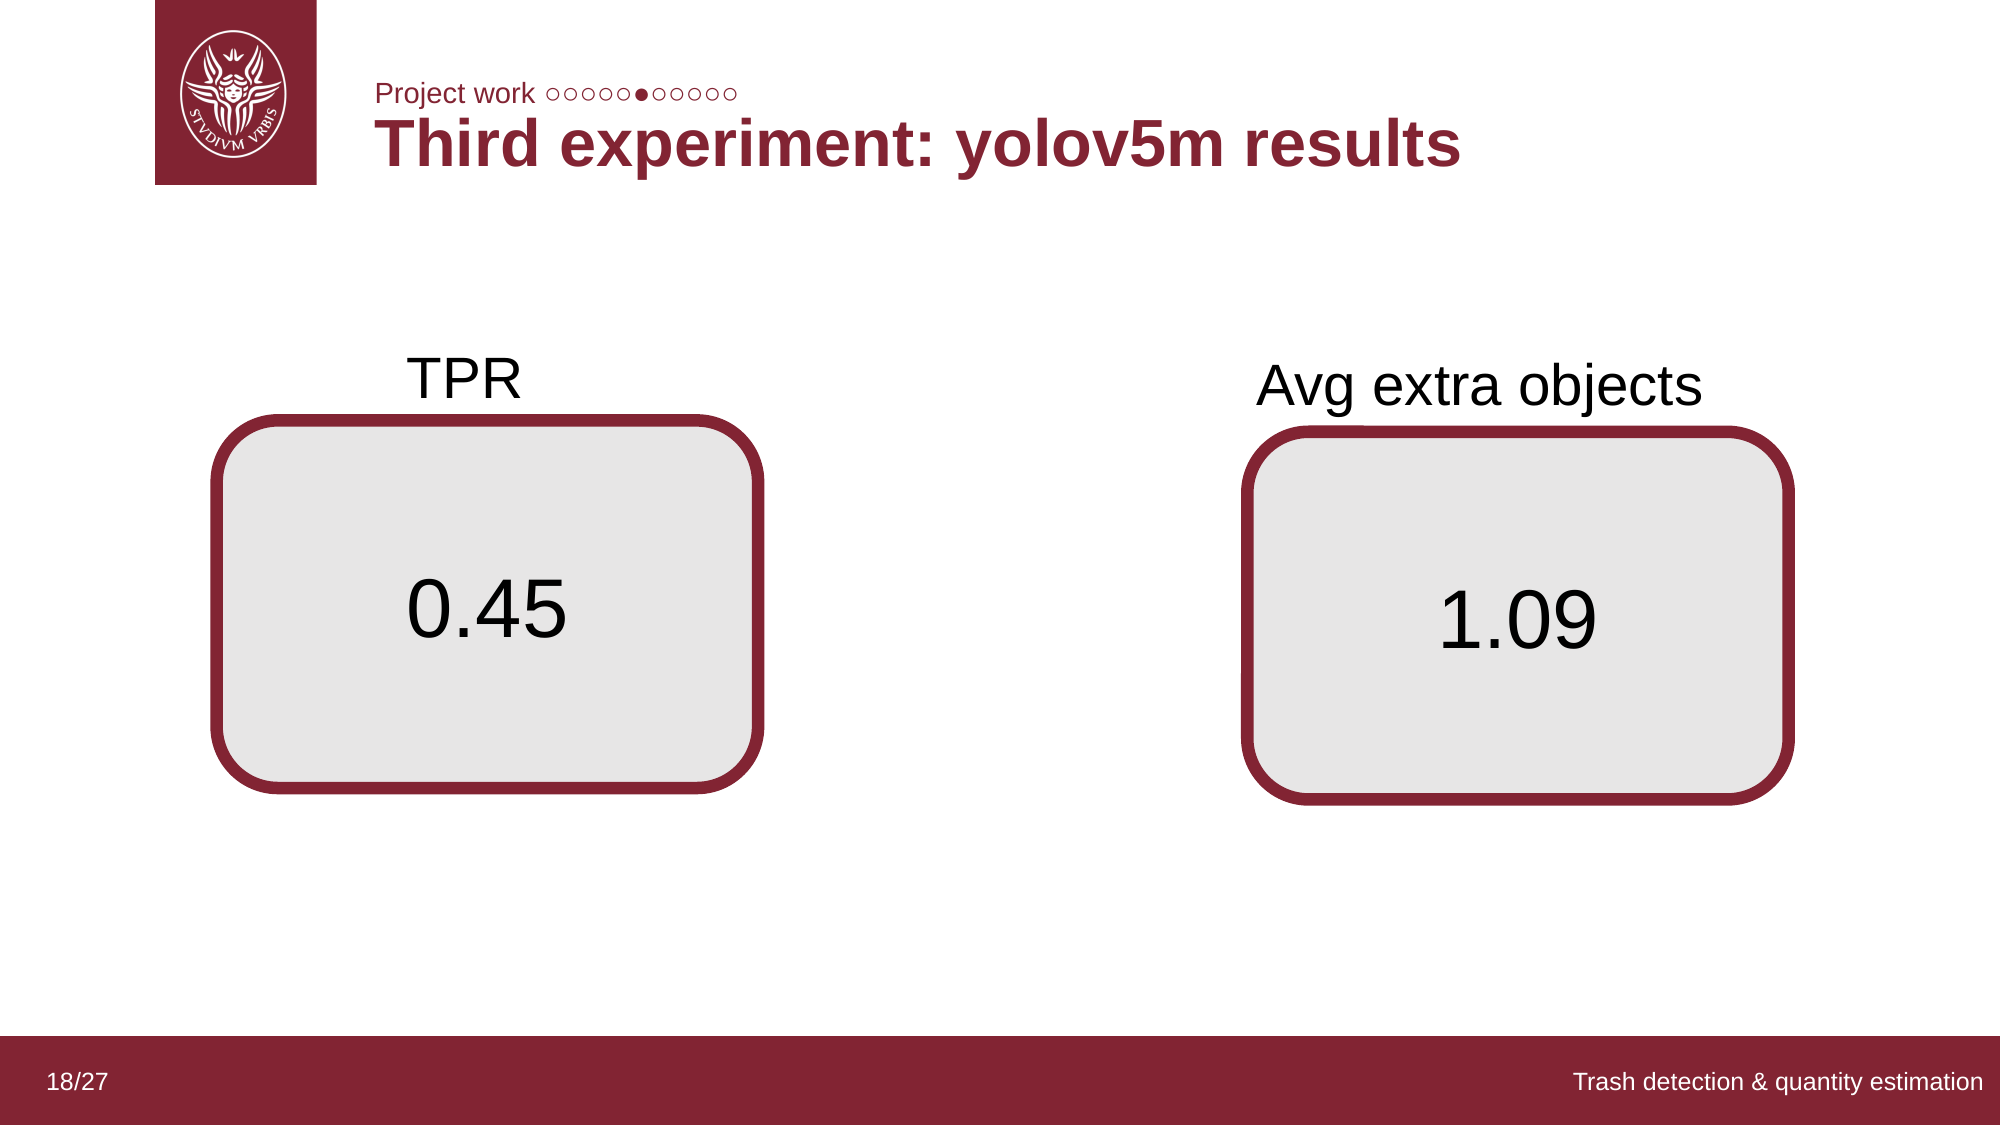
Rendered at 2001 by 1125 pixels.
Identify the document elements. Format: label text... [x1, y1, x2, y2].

text_box Project work ○○○○○●○○○○○ [359, 67, 1022, 117]
text_box 0.45 [216, 420, 759, 789]
text_box Avg extra objects [1241, 332, 1795, 412]
text_box Third experiment: yolov5m results [359, 92, 1870, 188]
text_box TPR [391, 325, 583, 405]
slide_number ‹#›/27 [0, 1035, 125, 1125]
picture [154, 0, 317, 186]
text_box 1.09 [1247, 431, 1789, 800]
text_box [205, 469, 227, 762]
text_box [748, 730, 759, 762]
footer Trash detection & quantity estimation [125, 1036, 2000, 1125]
